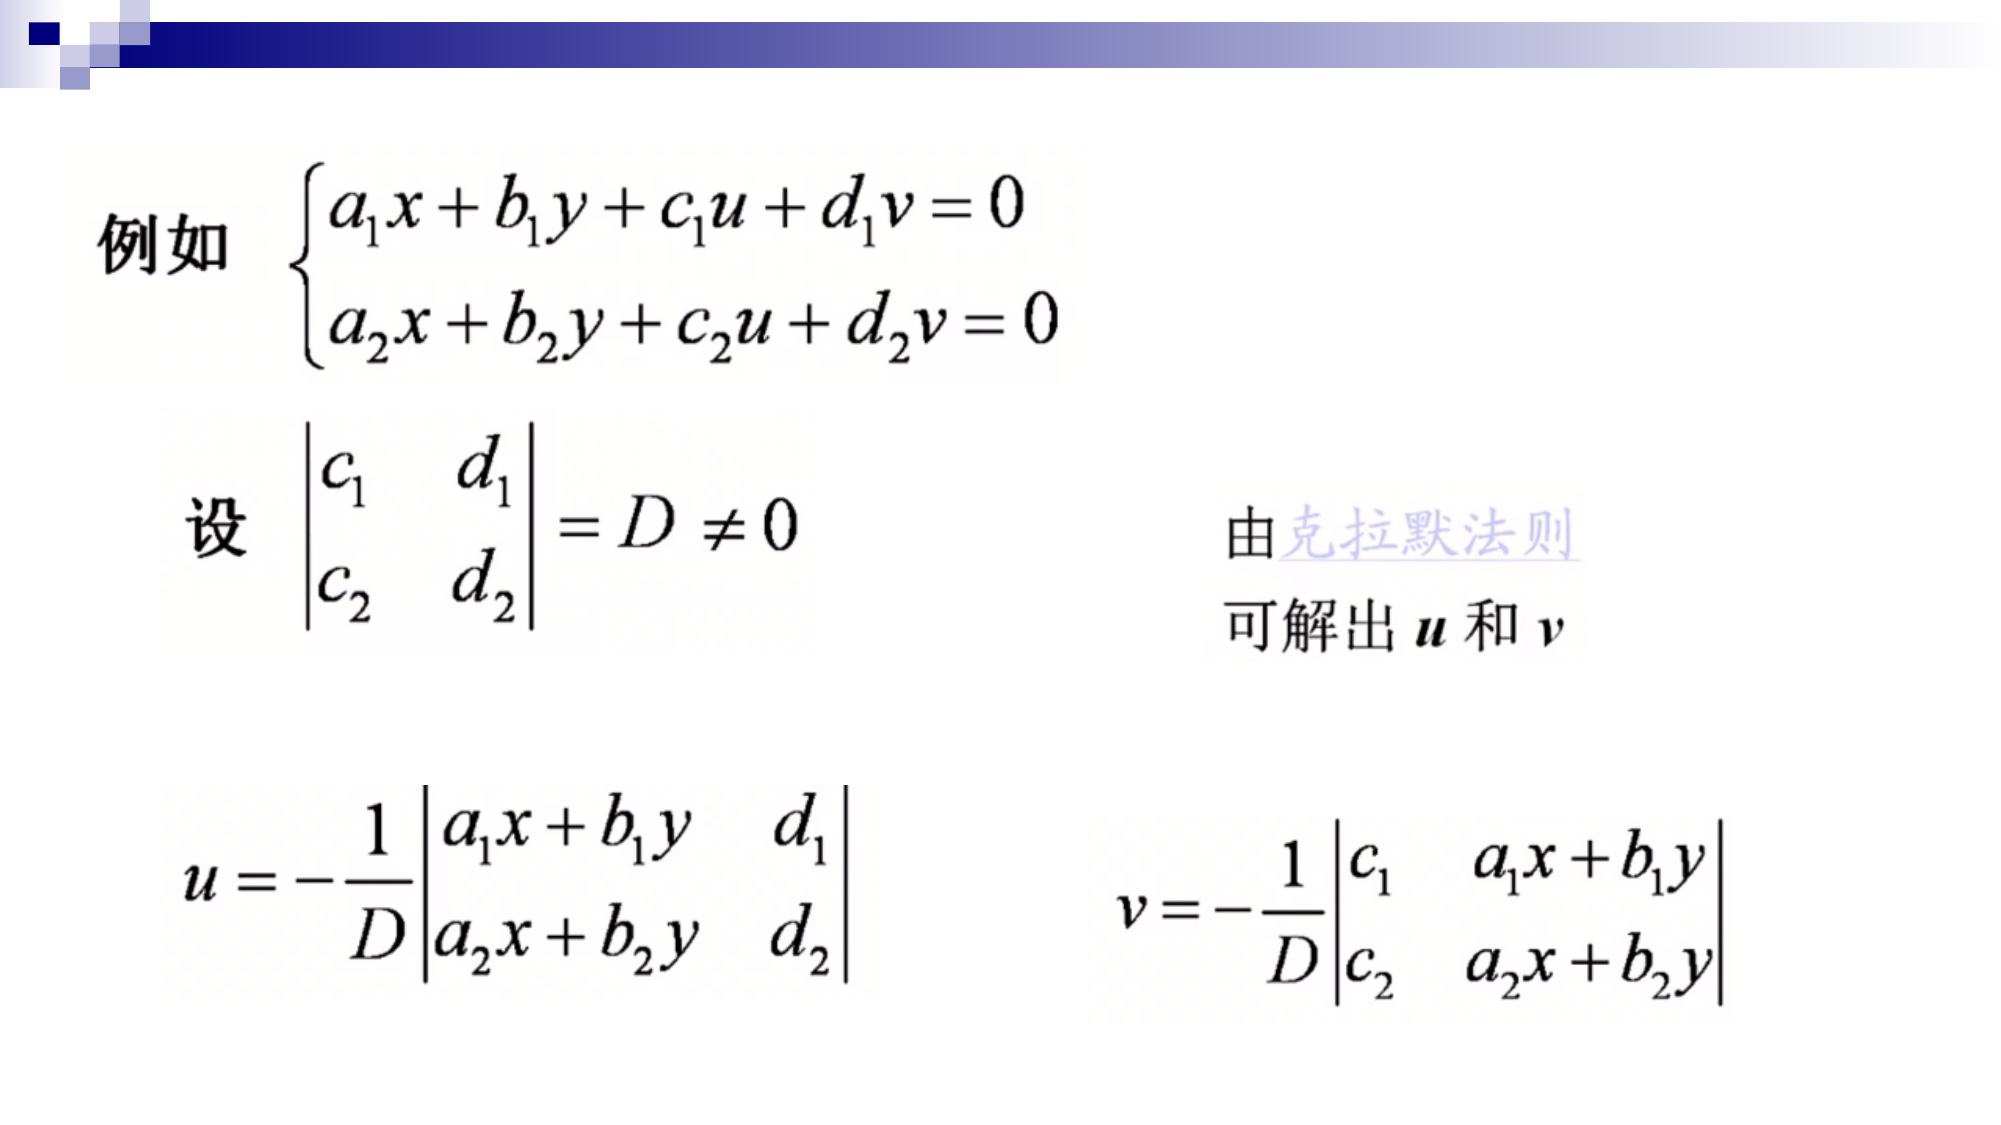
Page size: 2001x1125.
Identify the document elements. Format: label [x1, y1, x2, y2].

picture [1085, 816, 1741, 1023]
picture [62, 146, 1086, 384]
picture [156, 785, 881, 1002]
picture [1202, 484, 1589, 662]
picture [156, 408, 815, 651]
